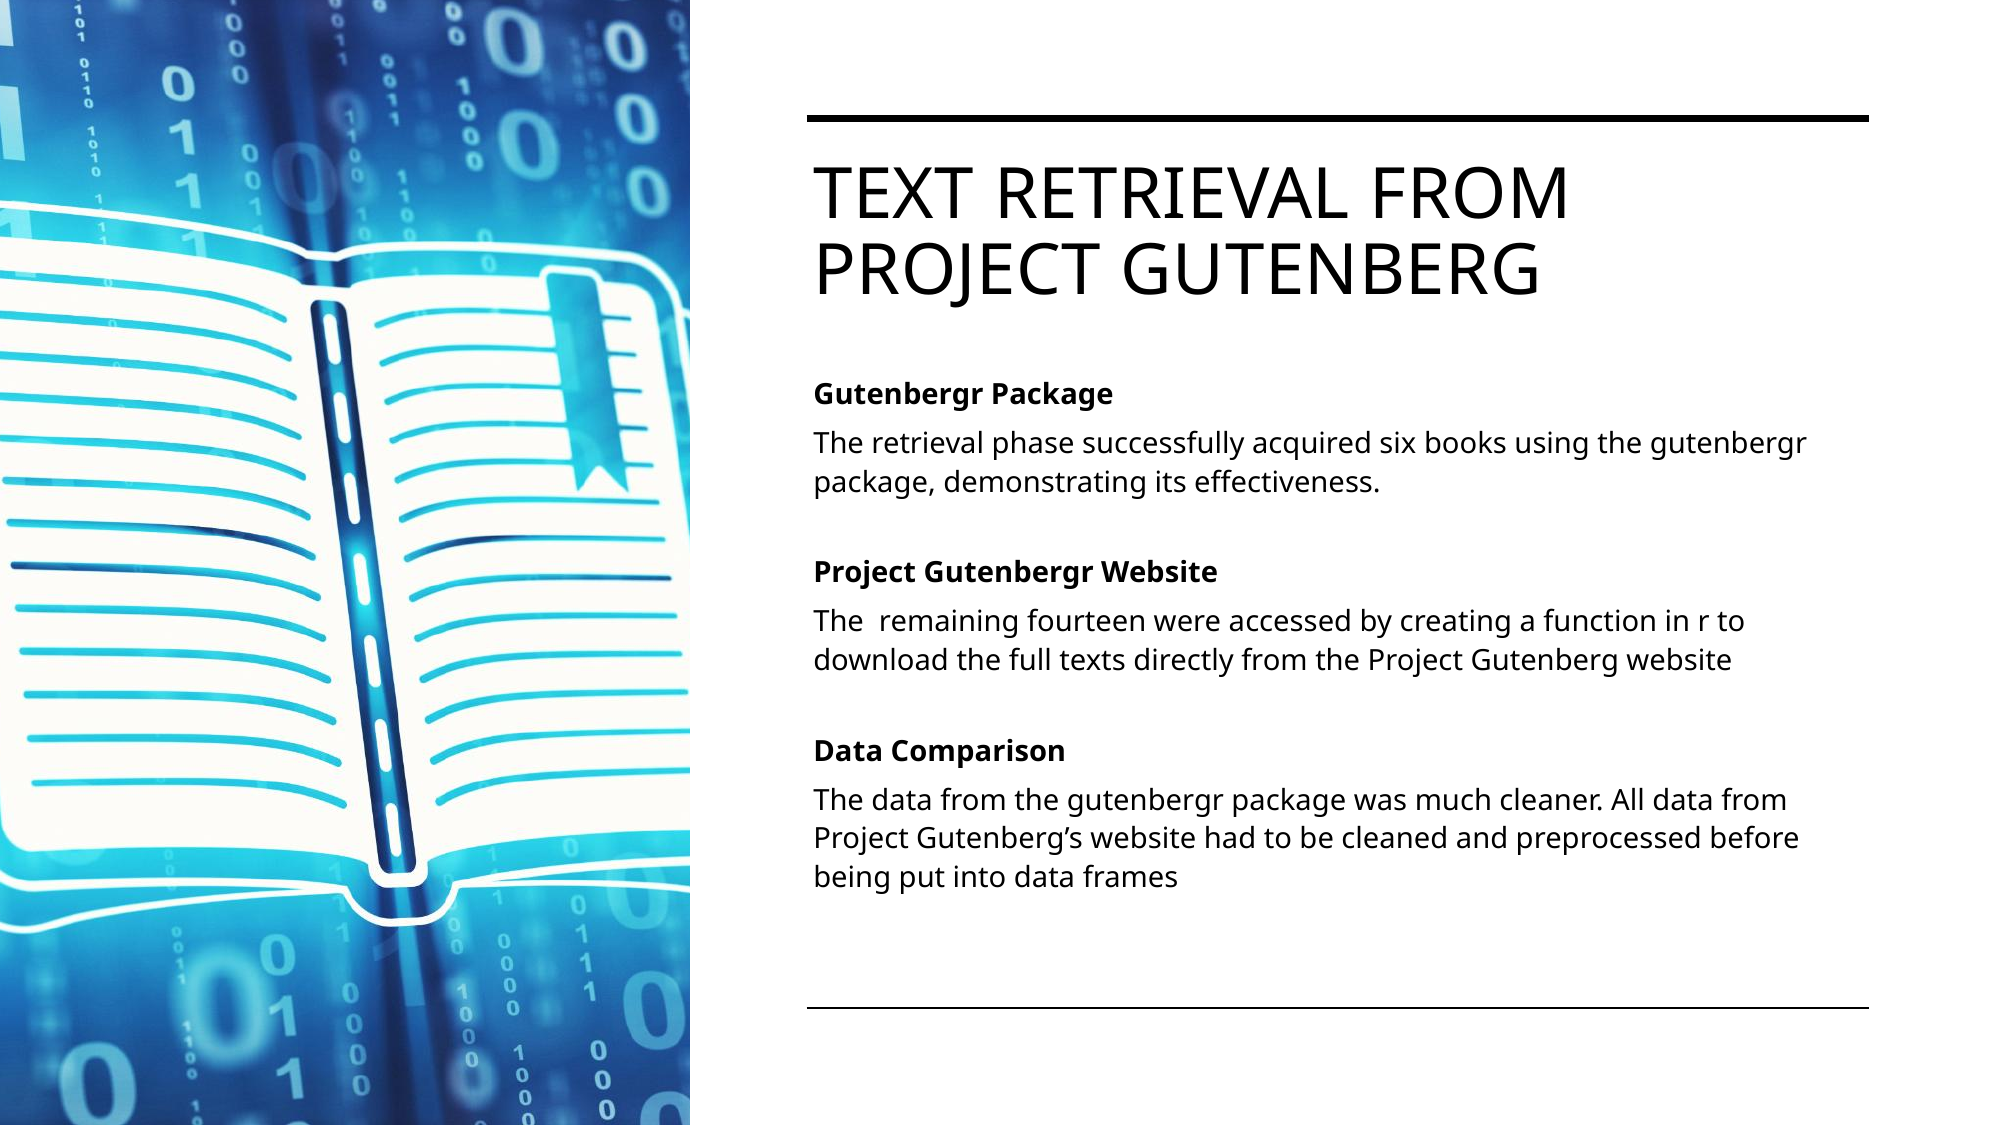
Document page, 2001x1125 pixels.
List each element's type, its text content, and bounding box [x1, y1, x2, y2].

title Text Retrieval from project gutenberg [798, 149, 1886, 364]
list Gutenbergr Package The retrieval phase successfully acquired six books using the gutenbergr package, demonstrating its effectiveness. Project Gutenbergr Website The remaining fourteen were accessed by creating a function in r to download the full texts directly from the Project Gutenberg website Data Comparison The data from the gutenbergr package was much cleaner. All data from Project Gutenberg’s website had to be cleaned and preprocessed before being put into data frames [798, 364, 1886, 978]
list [0, 0, 690, 1125]
text_box [690, 0, 2000, 1125]
